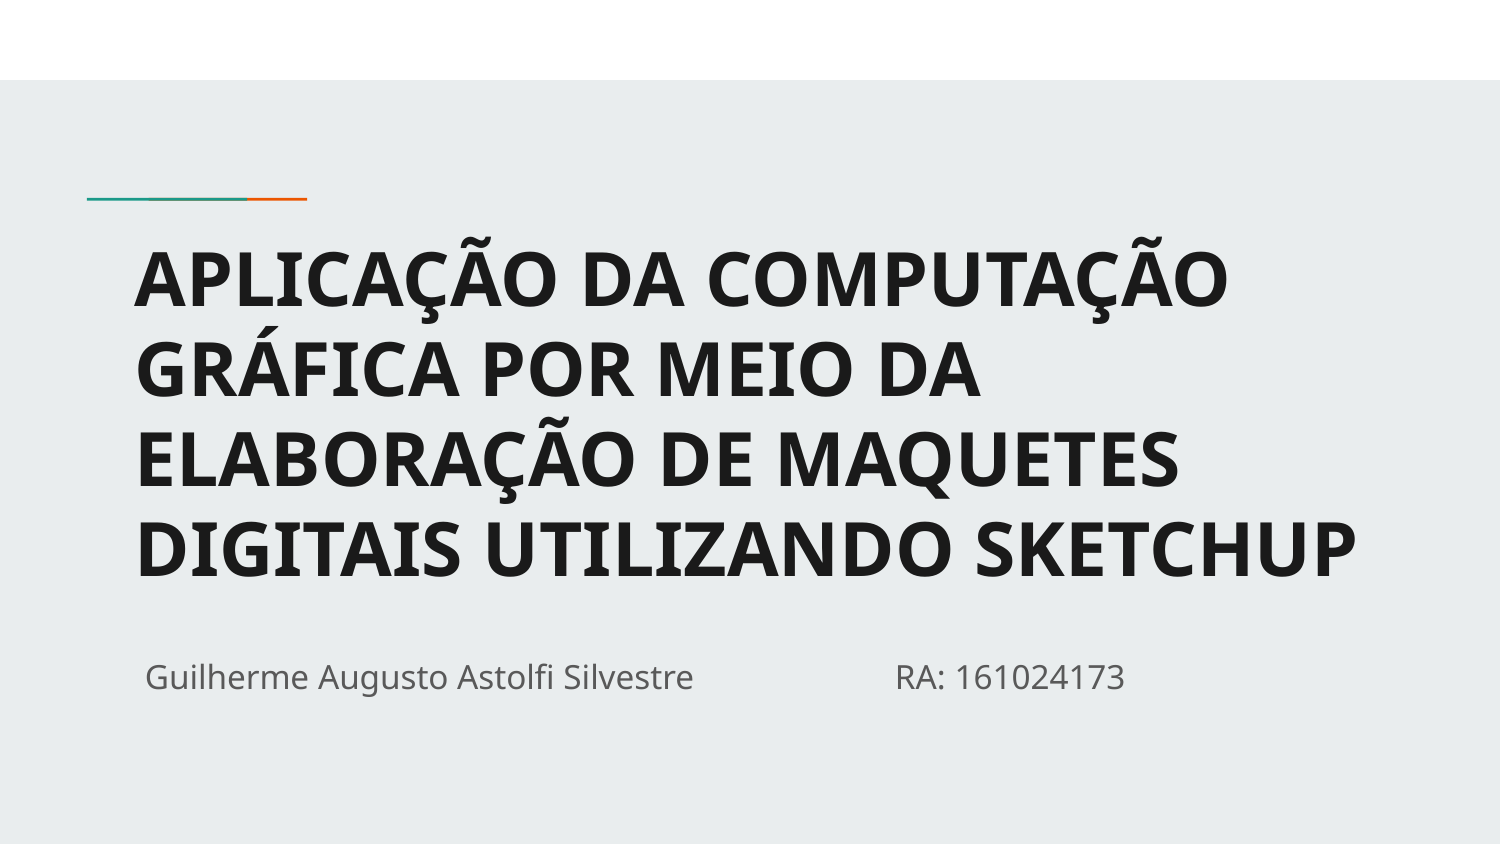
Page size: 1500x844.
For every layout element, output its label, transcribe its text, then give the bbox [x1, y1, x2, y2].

subtitle Guilherme Augusto Astolfi Silvestre RA: 161024173 [129, 635, 1392, 724]
title APLICAÇÃO DA COMPUTAÇÃO GRÁFICA POR MEIO DA ELABORAÇÃO DE MAQUETES DIGITAIS UTILIZANDO SKETCHUP [119, 216, 1381, 490]
